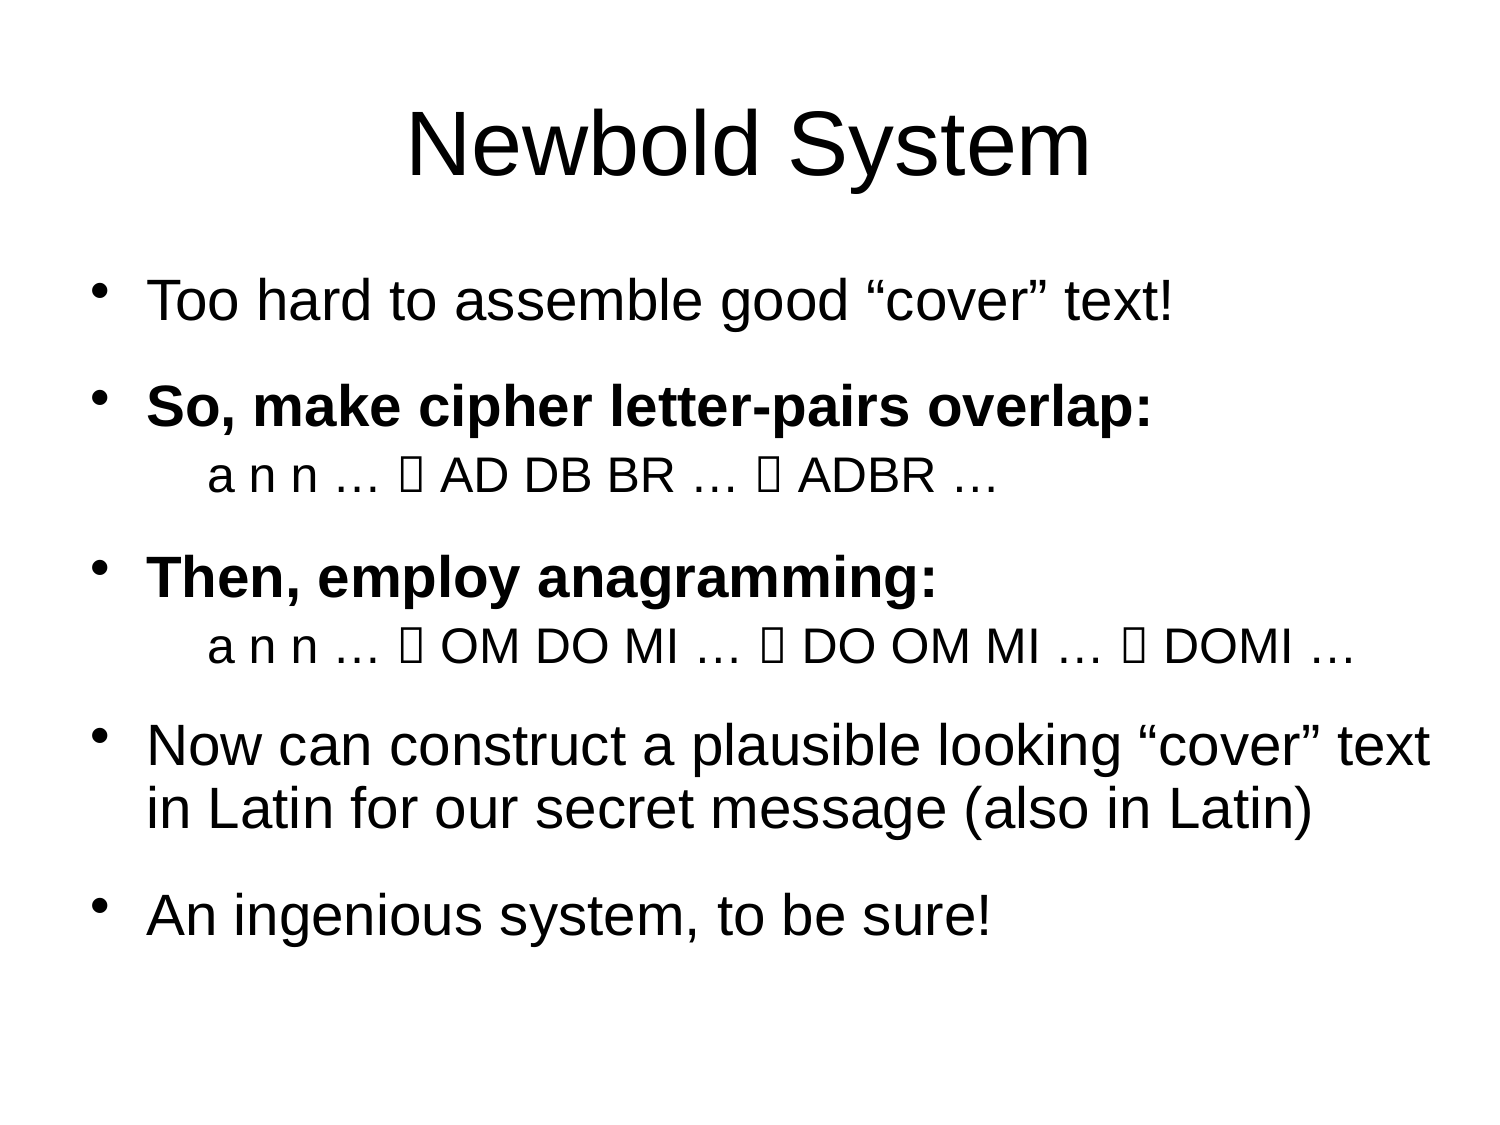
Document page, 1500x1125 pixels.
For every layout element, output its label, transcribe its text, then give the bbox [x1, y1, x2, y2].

title Newbold System [74, 44, 1426, 233]
list Too hard to assemble good “cover” text! So, make cipher letter-pairs overlap: a n n …  AD DB BR …  ADBR … Then, employ anagramming: a n n …  OM DO MI …  DO OM MI …  DOMI … Now can construct a plausible looking “cover” text in Latin for our secret message (also in Latin) An ingenious system, to be sure! [74, 262, 1463, 1051]
